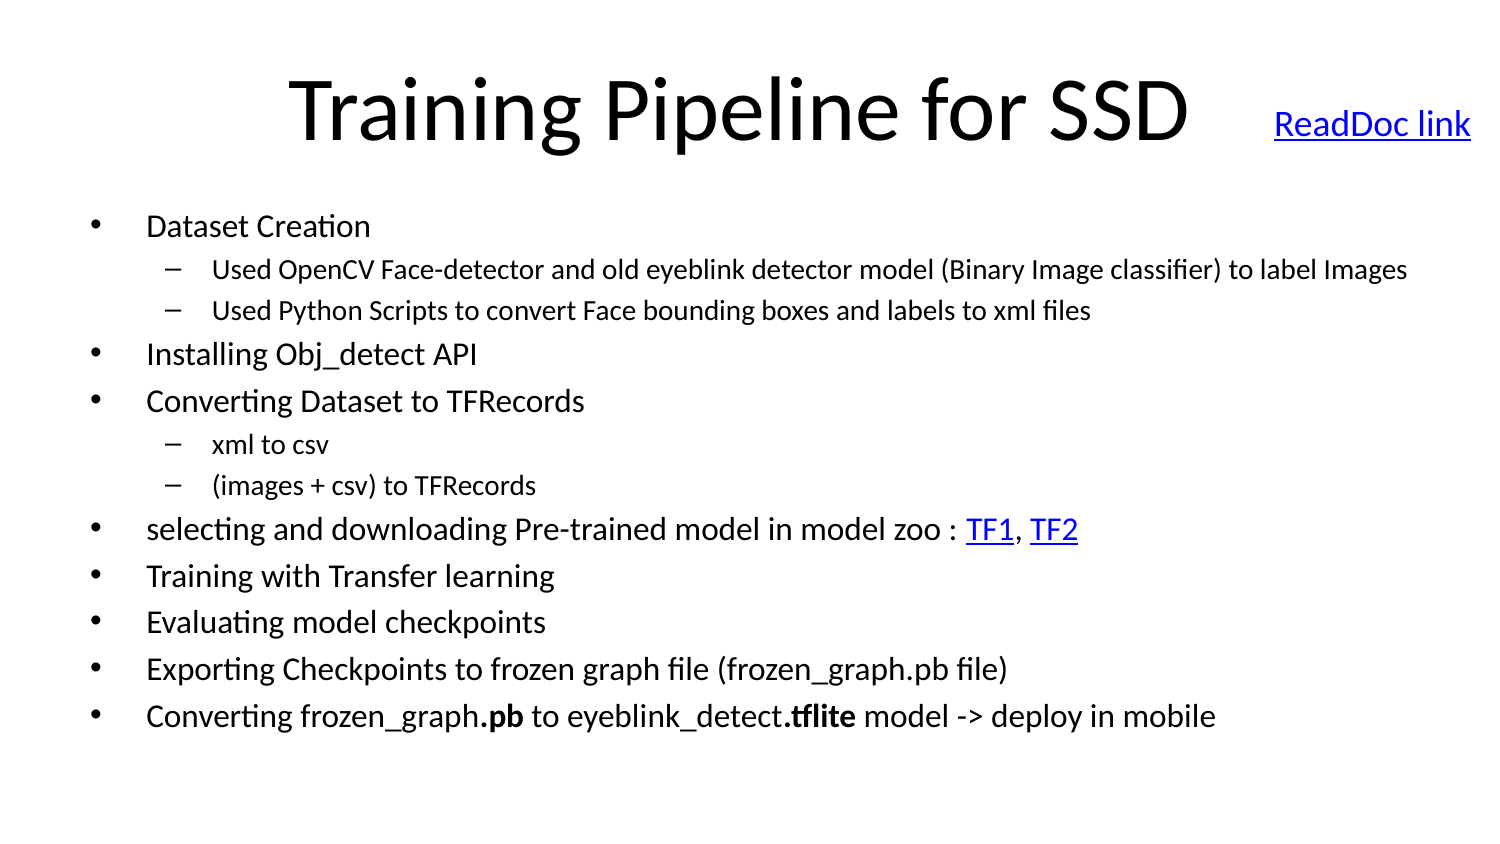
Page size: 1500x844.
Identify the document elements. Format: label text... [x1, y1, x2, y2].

text_box ReadDoc link [1259, 91, 1487, 151]
list Dataset Creation Used OpenCV Face-detector and old eyeblink detector model (Binary Image classifier) to label Images Used Python Scripts to convert Face bounding boxes and labels to xml files Installing Obj_detect API Converting Dataset to TFRecords xml to csv (images + csv) to TFRecords selecting and downloading Pre-trained model in model zoo : TF1, TF2 Training with Transfer learning Evaluating model checkpoints Exporting Checkpoints to frozen graph file (frozen_graph.pb file) Converting frozen_graph.pb to eyeblink_detect.tflite model -> deploy in mobile [75, 196, 1425, 754]
title Training Pipeline for SSD [75, 33, 1425, 175]
